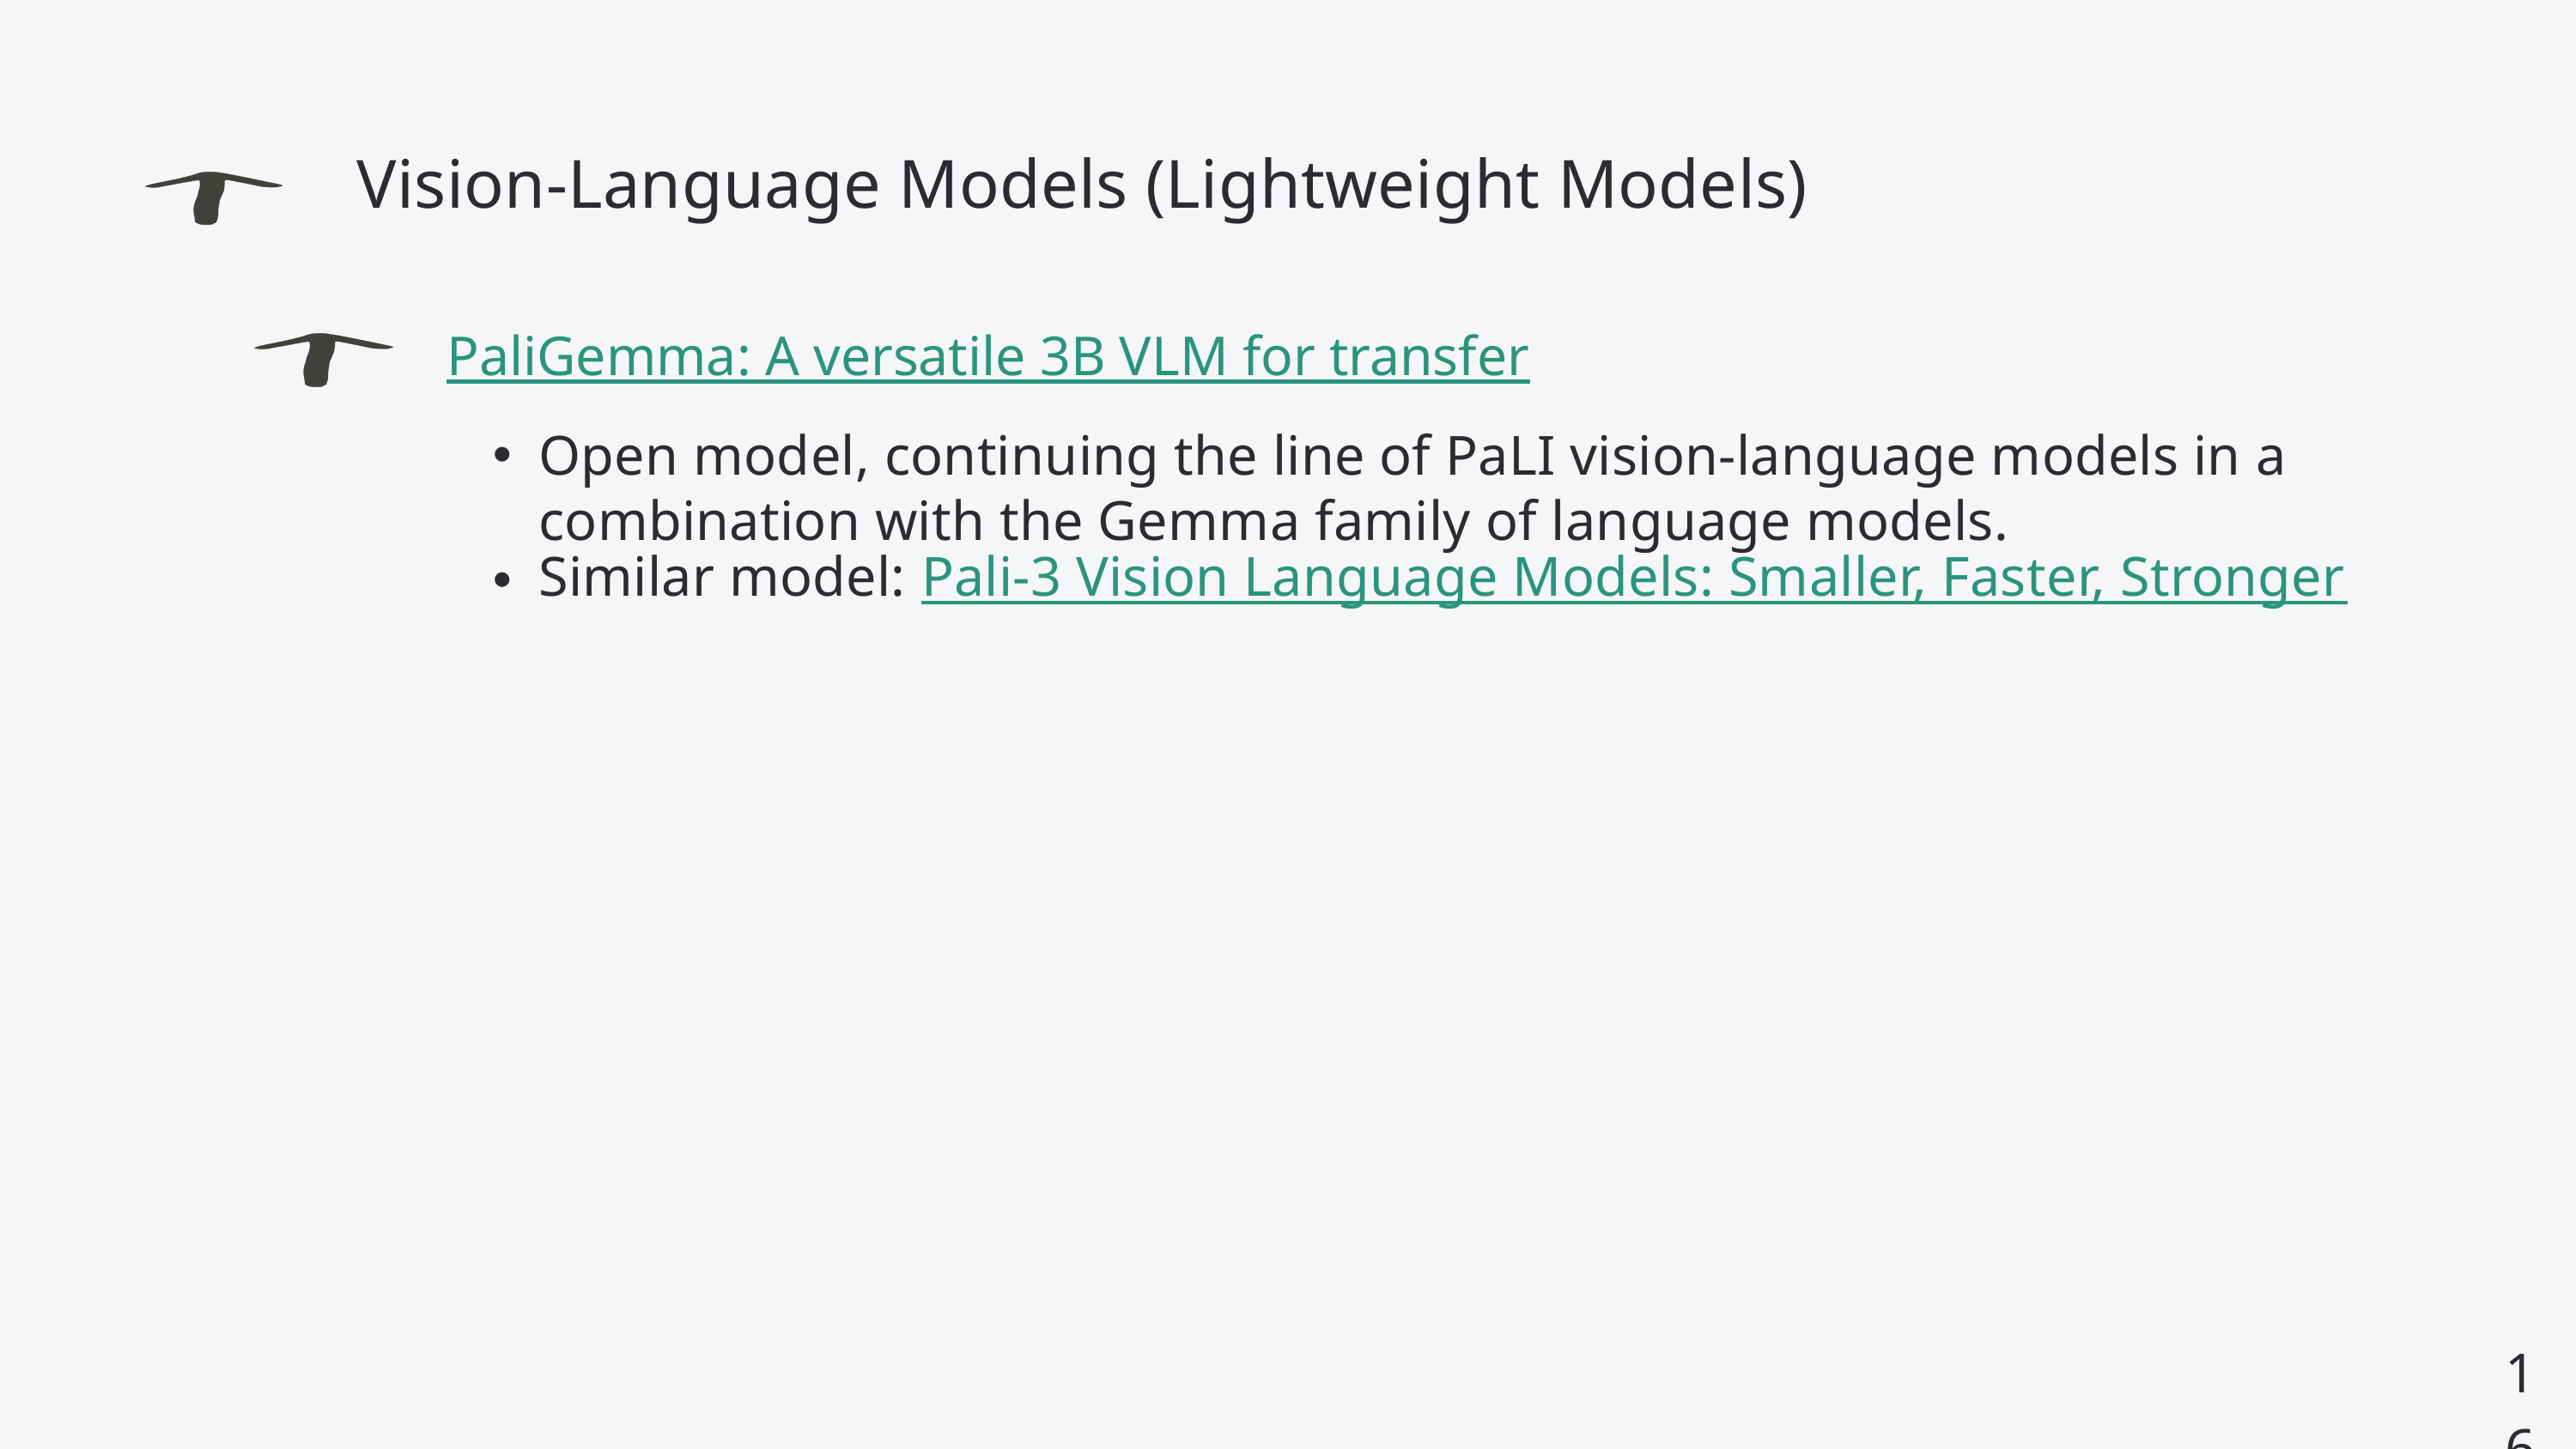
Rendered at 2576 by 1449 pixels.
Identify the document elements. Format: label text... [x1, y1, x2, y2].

text_box Vision-Language Models (Lightweight Models) [356, 161, 1859, 222]
text_box [144, 172, 283, 225]
text_box PaliGemma: A versatile 3B VLM for transfer [447, 319, 1989, 395]
text_box Open model, continuing the line of PaLI vision-language models in a combination with the Gemma family of language models. Similar model: Pali-3 Vision Language Models: Smaller, Faster, Stronger [447, 421, 2458, 616]
text_box [253, 333, 394, 387]
text_box 16 [2496, 1327, 2546, 1449]
